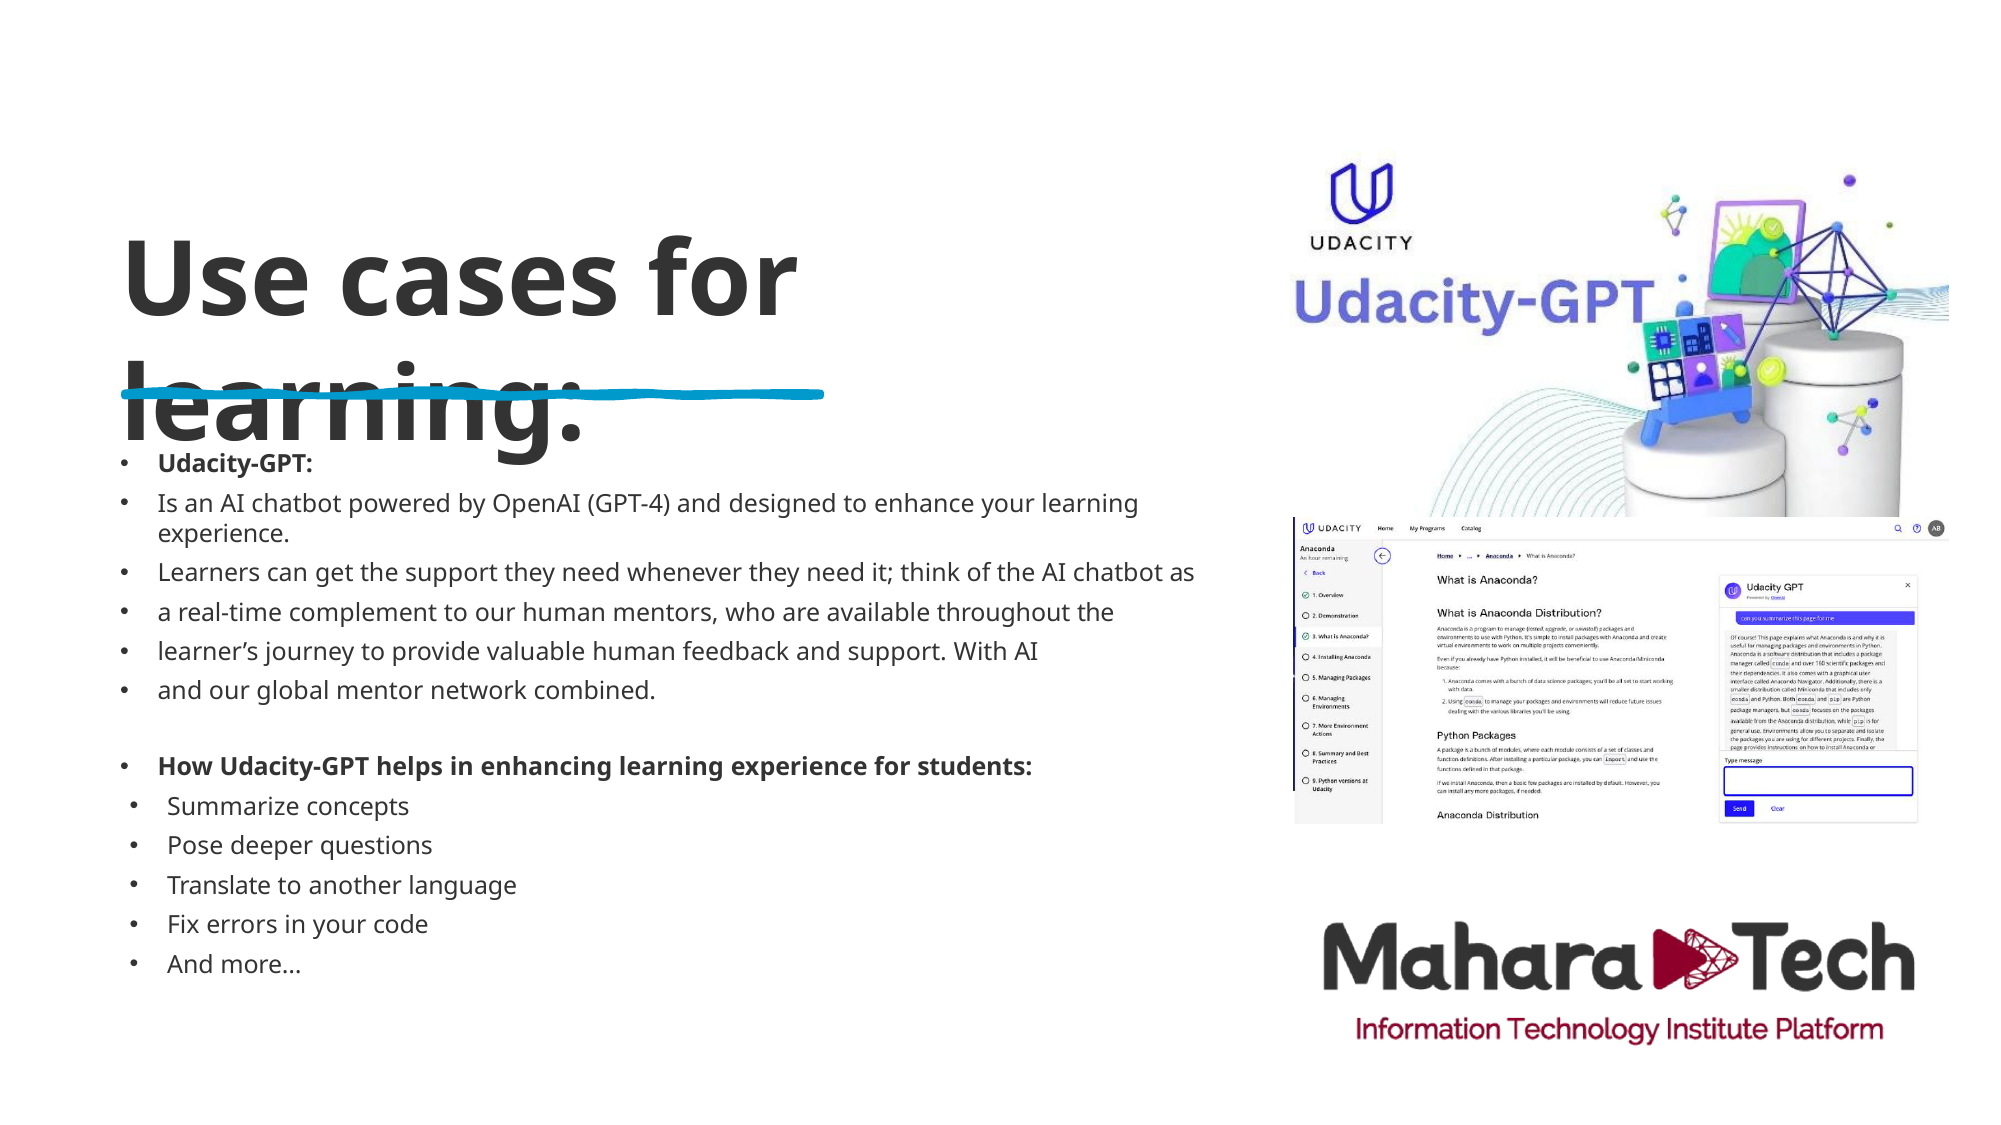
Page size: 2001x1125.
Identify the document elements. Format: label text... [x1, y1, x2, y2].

title Use cases for learning: [117, 209, 1218, 462]
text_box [1289, 149, 1949, 825]
text_box Udacity-GPT: Is an AI chatbot powered by OpenAI (GPT-4) and designed to enhance your learning experience. Learners can get the support they need whenever they need it; think of the AI chatbot as a real-time complement to our human mentors, who are available throughout the learner’s journey to provide valuable human feedback and support. With AI and our global mentor network combined. How Udacity-GPT helps in enhancing learning experience for students: Summarize concepts Pose deeper questions Translate to another language Fix errors in your code And more… [117, 436, 1216, 978]
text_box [120, 386, 825, 401]
picture [1322, 920, 1915, 1046]
